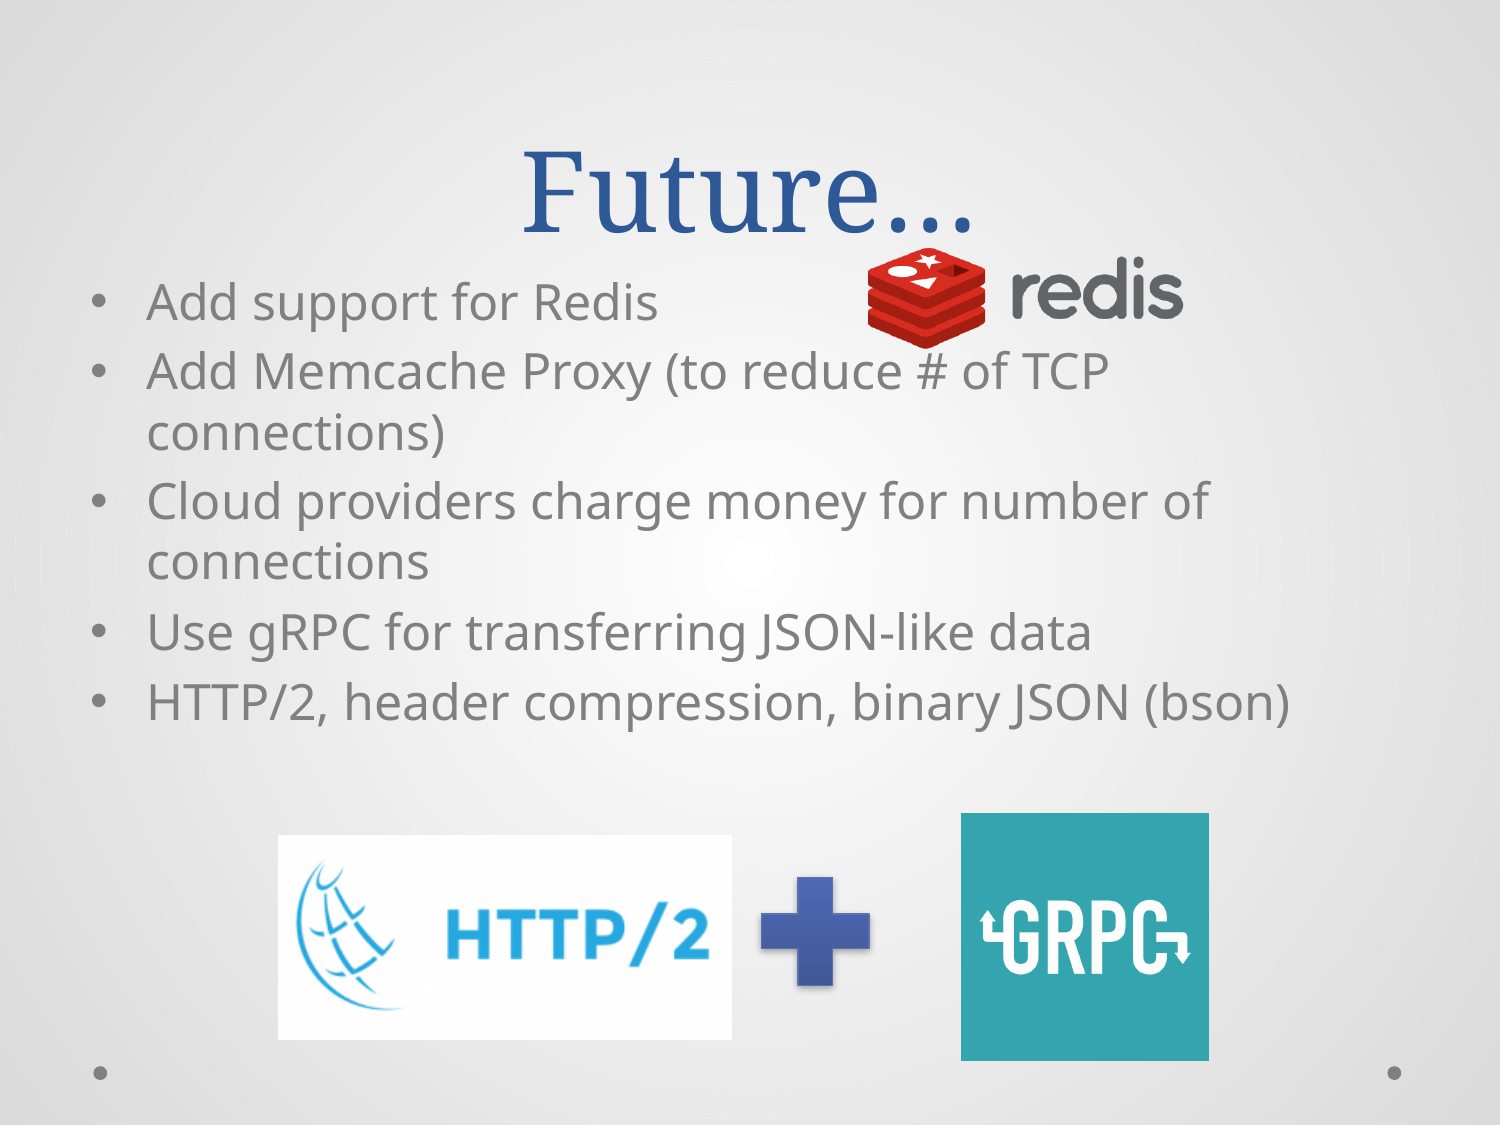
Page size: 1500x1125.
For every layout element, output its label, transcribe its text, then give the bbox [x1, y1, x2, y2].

picture [864, 244, 1186, 352]
list Add support for Redis Add Memcache Proxy (to reduce # of TCP connections) Cloud providers charge money for number of connections Use gRPC for transferring JSON-like data HTTP/2, header compression, binary JSON (bson) [75, 262, 1425, 1005]
picture [278, 835, 733, 1040]
picture [961, 813, 1209, 1061]
title Future… [75, 0, 1425, 262]
text_box [761, 877, 870, 986]
